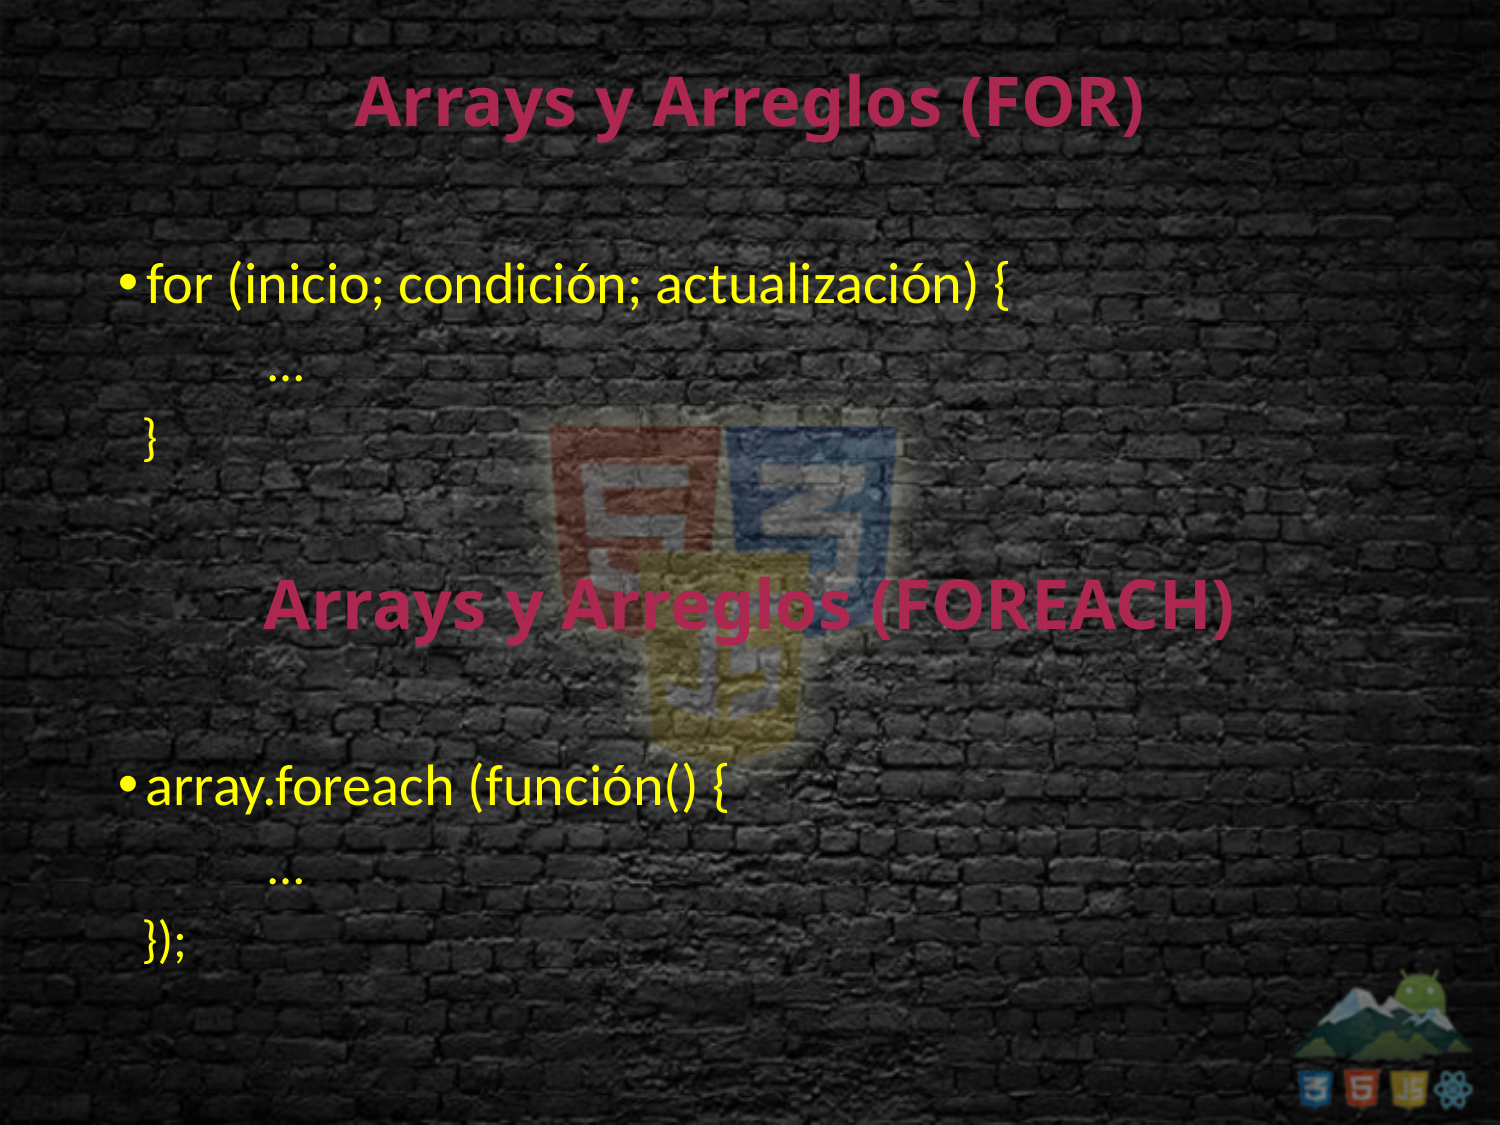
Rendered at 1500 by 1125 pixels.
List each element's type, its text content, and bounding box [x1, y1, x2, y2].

list for (inicio; condición; actualización) { … } [103, 245, 1397, 496]
text_box array.foreach (función() { … }); [103, 748, 1397, 1016]
title Arrays y Arreglos (FOR) [103, 59, 1397, 159]
picture [0, 0, 1500, 1125]
text_box Arrays y Arreglos (FOREACH) [103, 562, 1397, 662]
